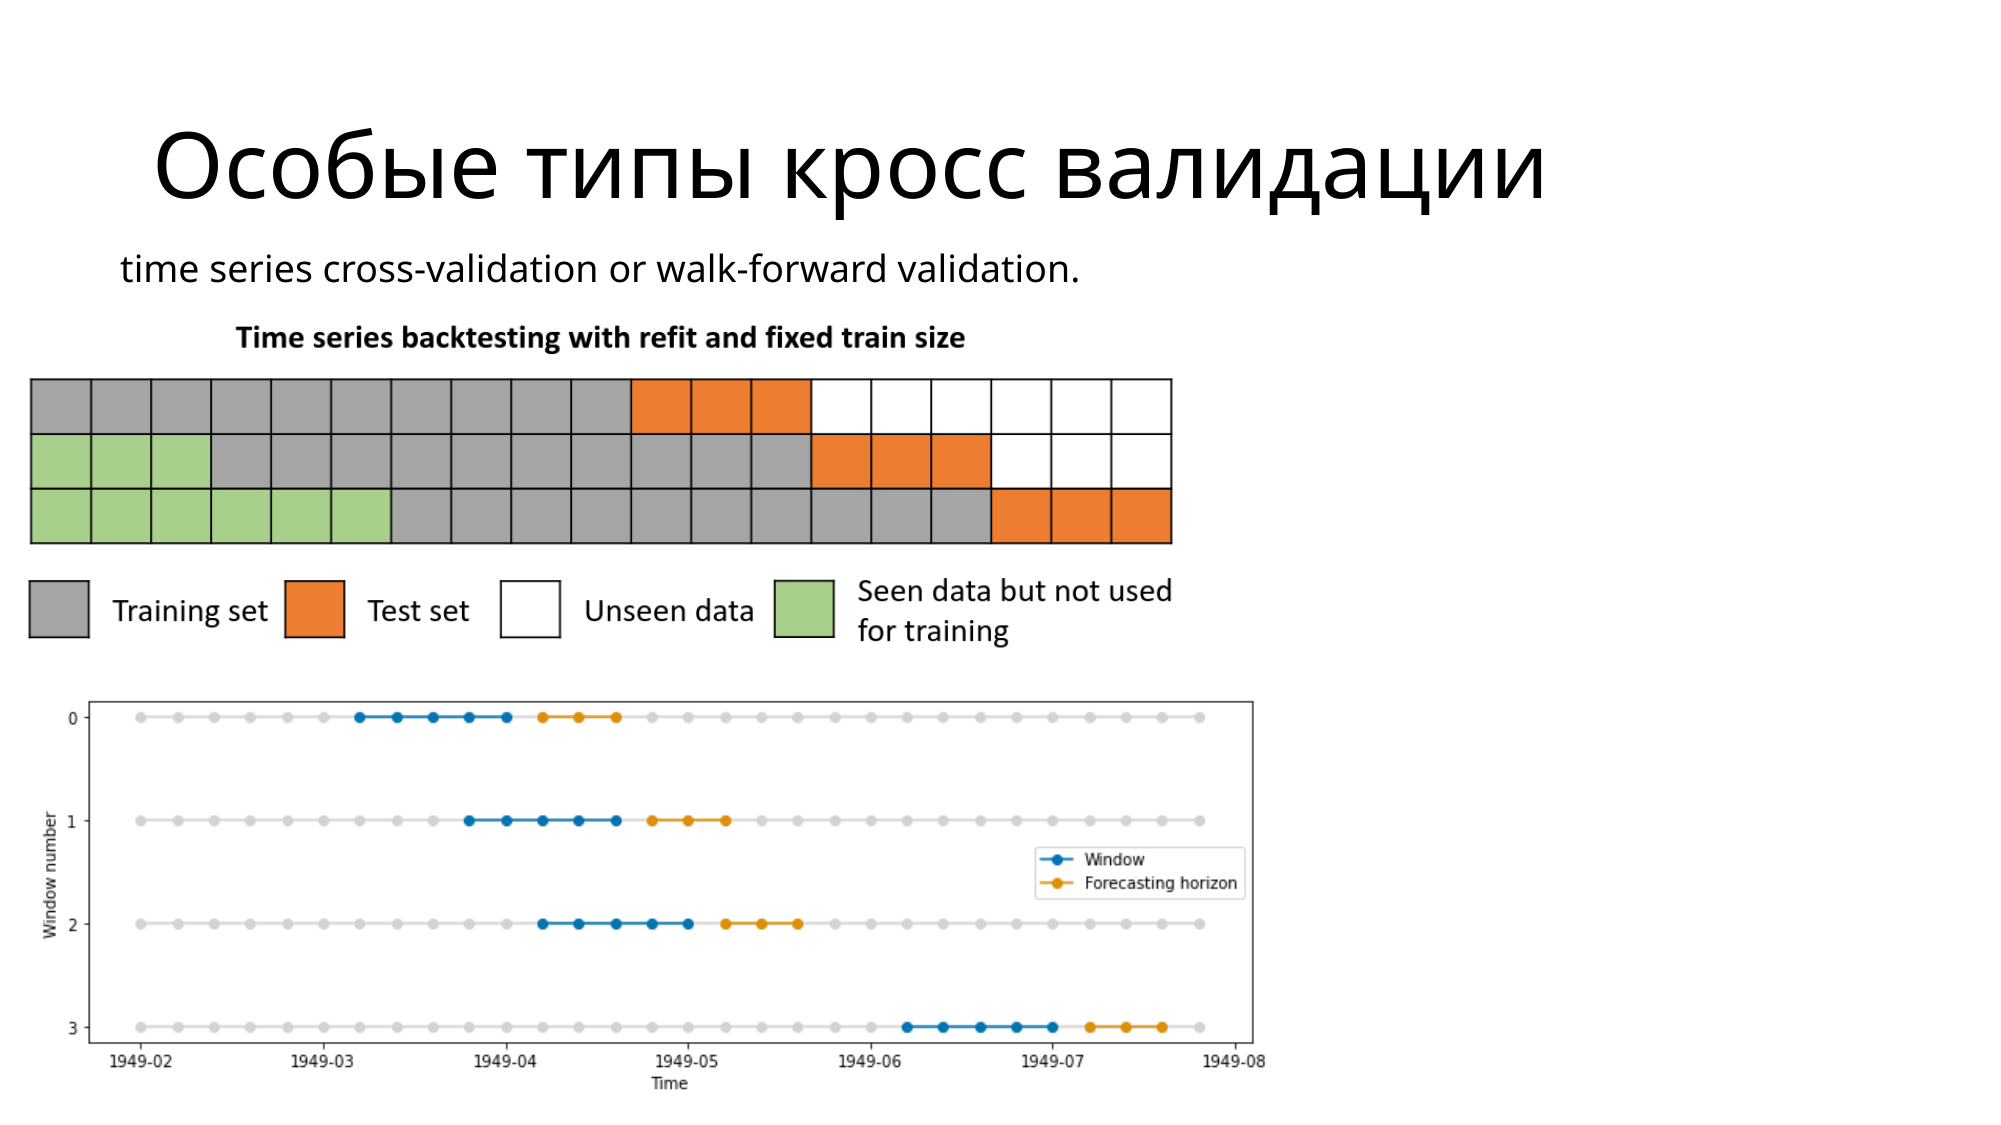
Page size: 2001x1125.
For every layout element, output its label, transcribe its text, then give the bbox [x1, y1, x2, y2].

picture [19, 312, 1182, 658]
title Особые типы кросс валидации [137, 59, 1863, 278]
picture [34, 692, 1279, 1103]
text_box time series cross-validation or walk-forward validation. [105, 237, 1097, 298]
